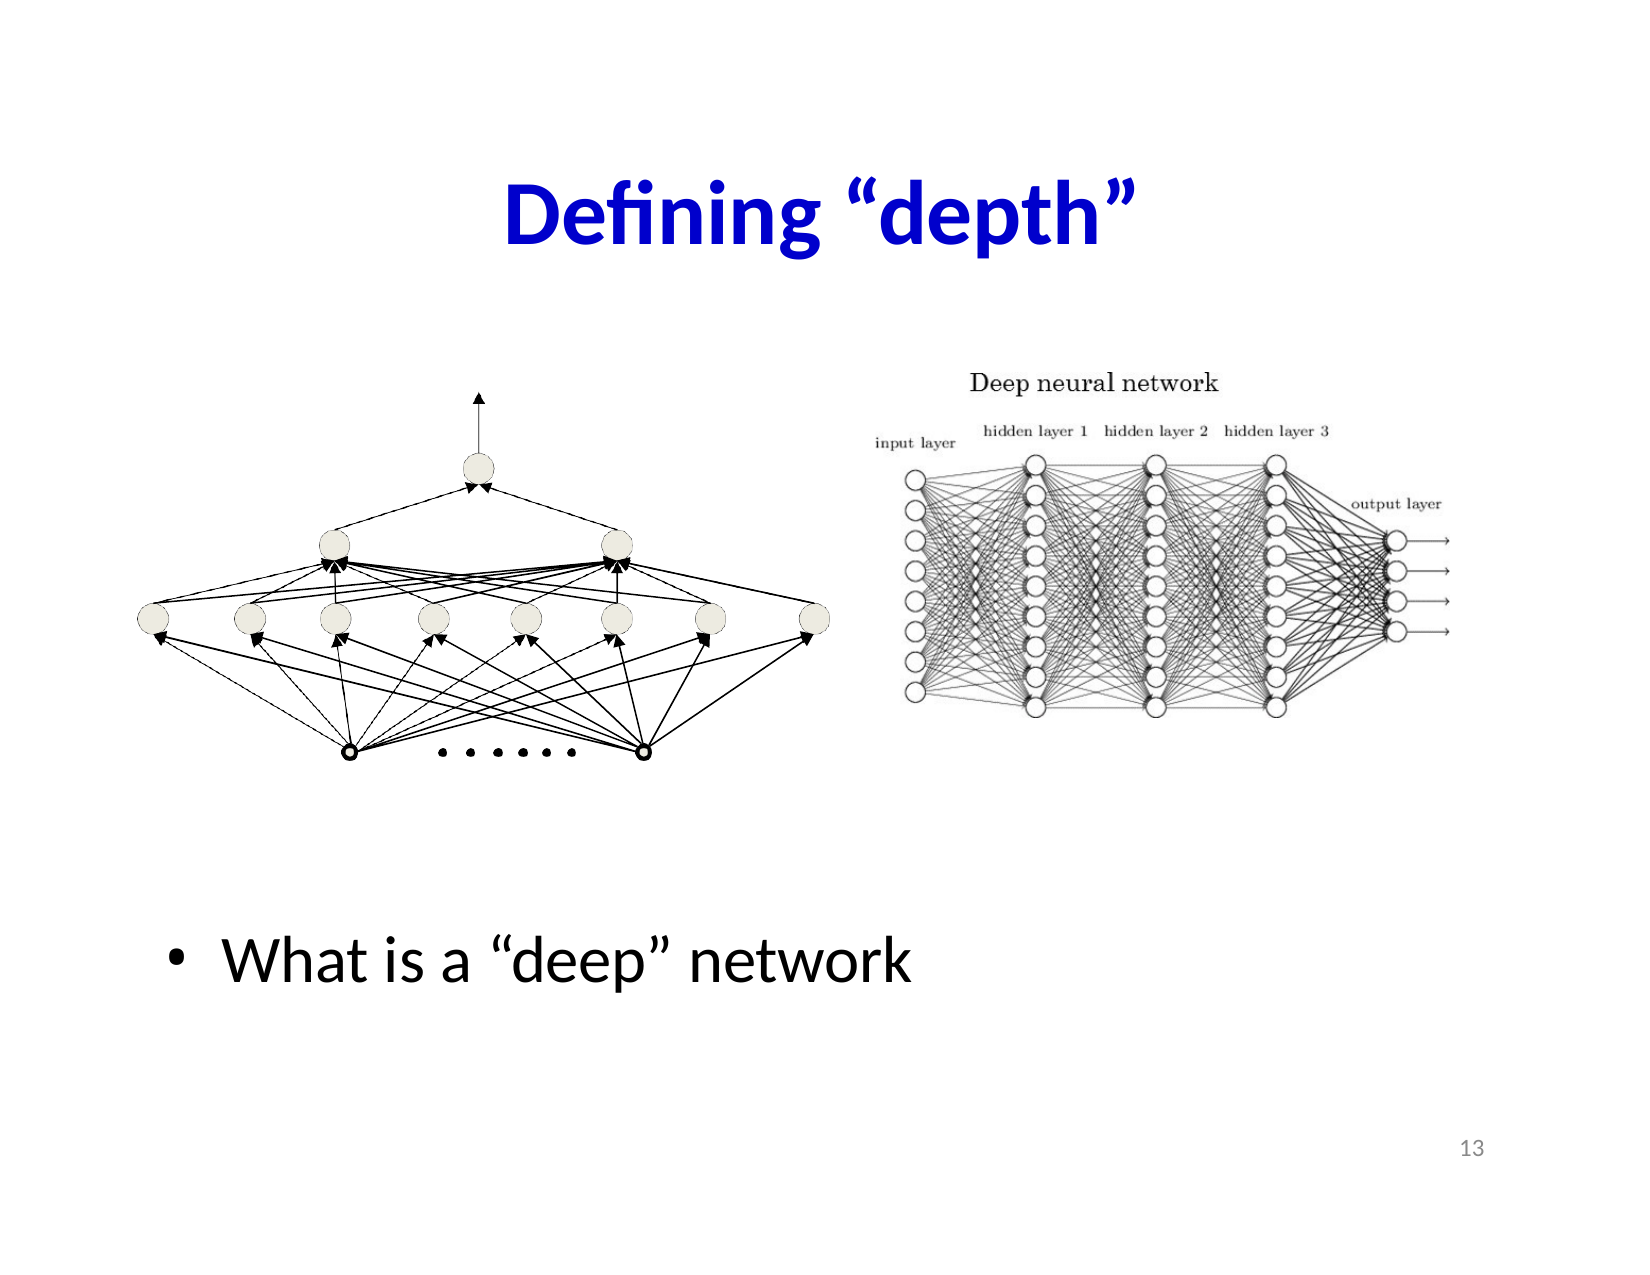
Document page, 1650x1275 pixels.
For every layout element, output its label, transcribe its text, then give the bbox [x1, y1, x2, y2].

text_box What is a “deep” network [162, 913, 922, 996]
picture [874, 372, 1451, 718]
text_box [137, 391, 830, 761]
text_box 13 [1457, 1135, 1492, 1162]
title Defining “depth” [501, 150, 1148, 366]
